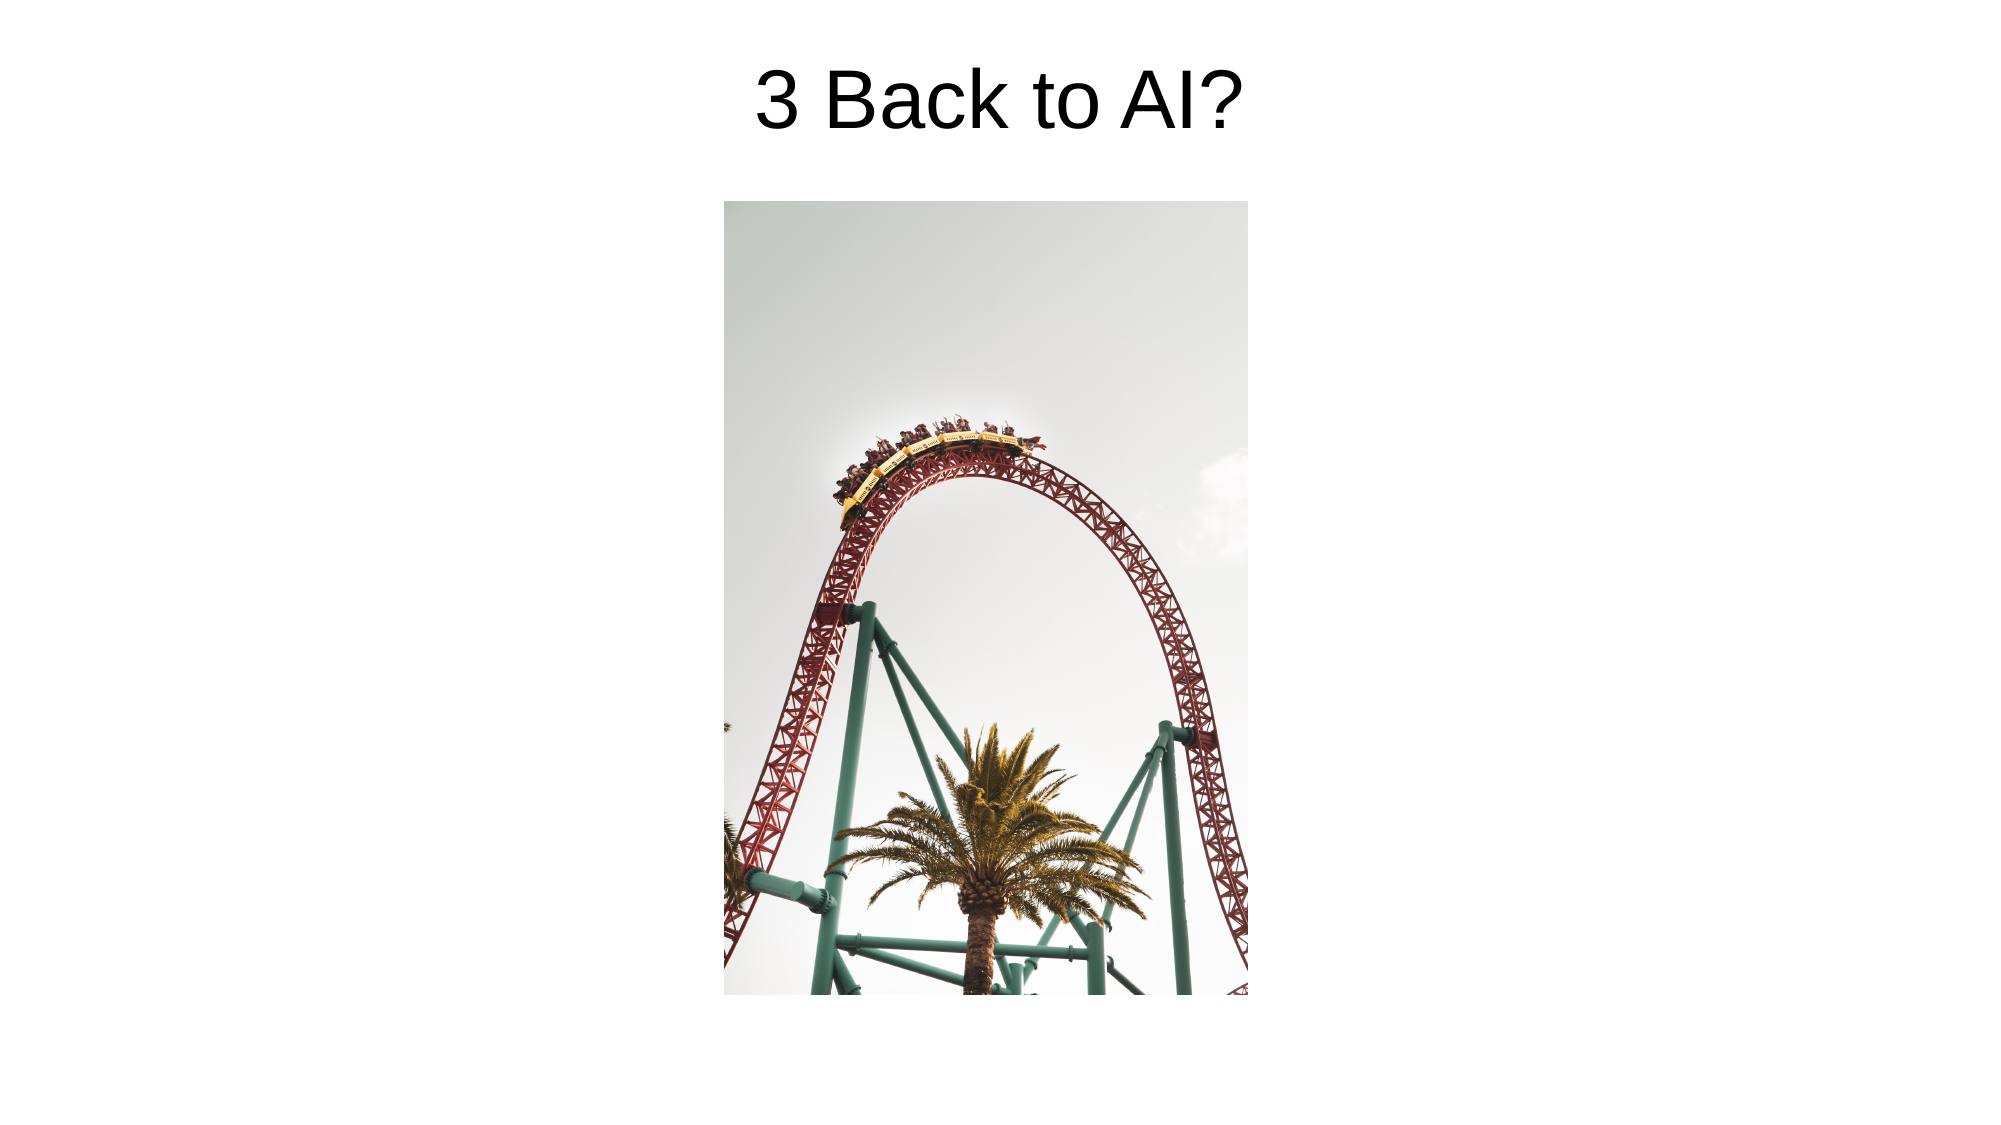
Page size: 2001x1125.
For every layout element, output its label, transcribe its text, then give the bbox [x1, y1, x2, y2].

picture [724, 201, 1248, 995]
title 3 Back to AI? [95, 43, 1905, 154]
